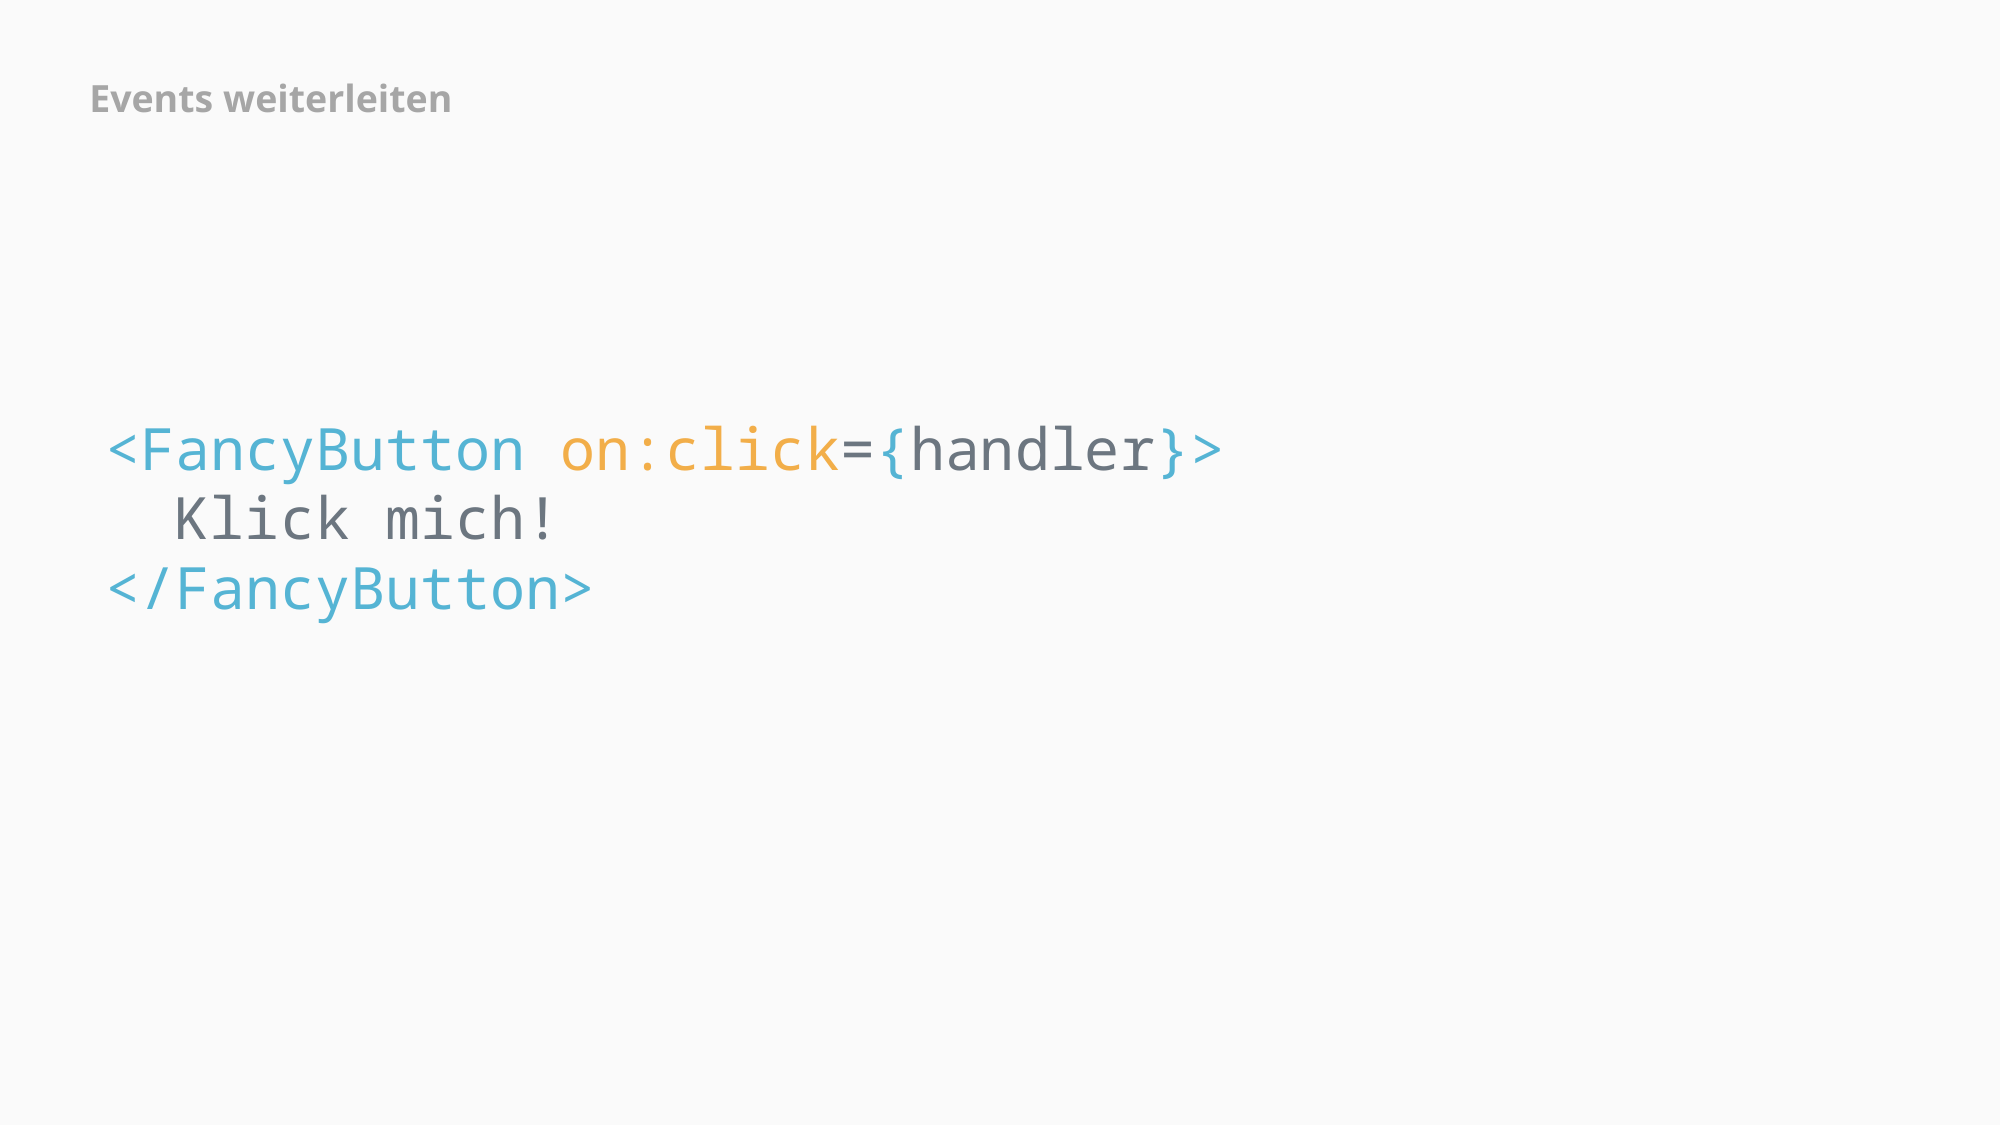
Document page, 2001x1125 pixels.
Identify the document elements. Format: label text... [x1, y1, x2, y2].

text_box Events weiterleiten [74, 67, 736, 128]
text_box <FancyButton on:click={handler}> Klick mich! </FancyButton> [90, 404, 1902, 629]
